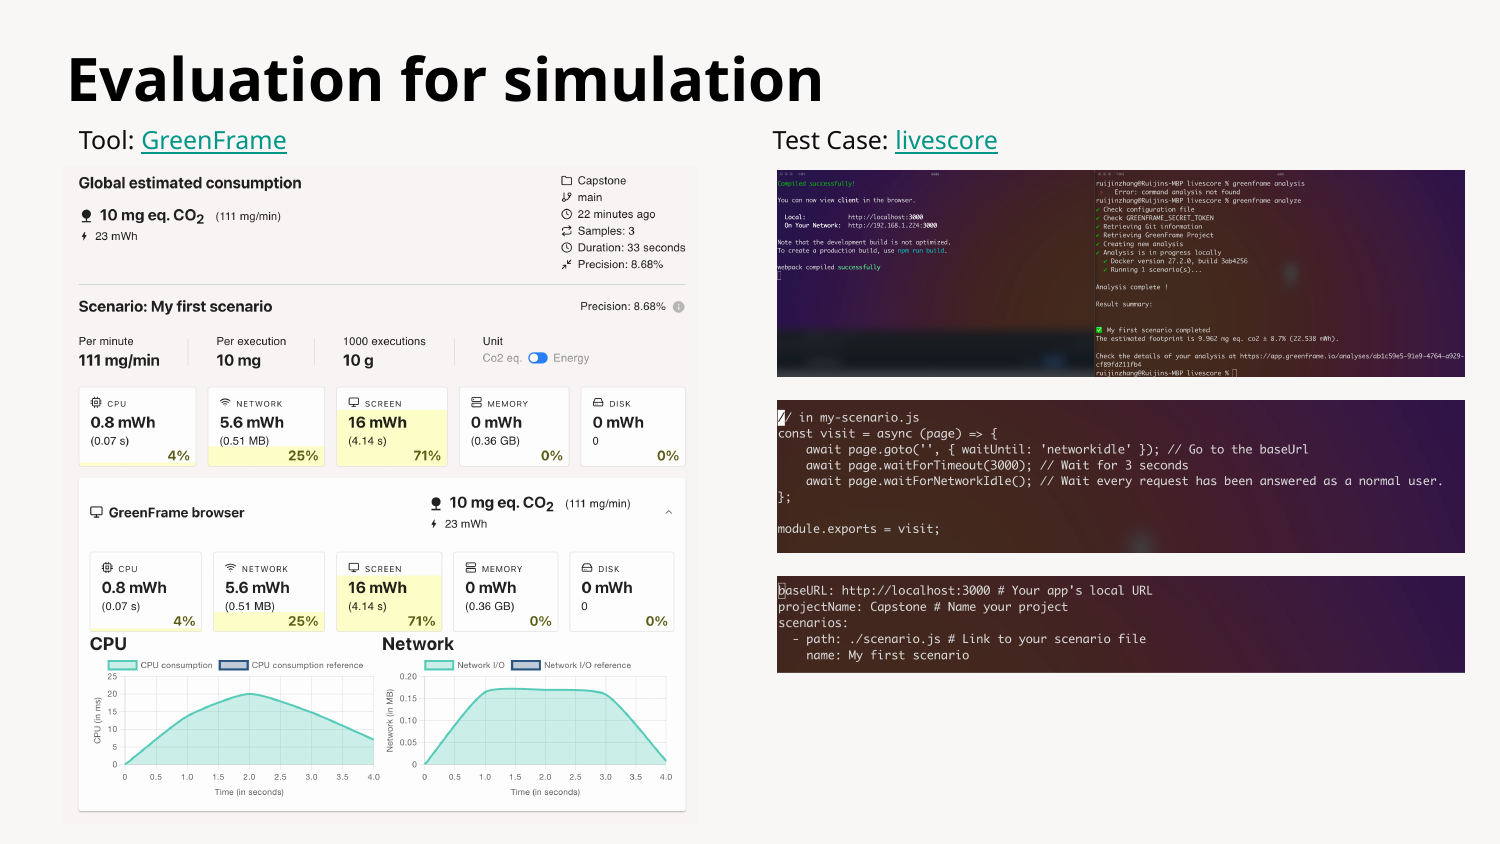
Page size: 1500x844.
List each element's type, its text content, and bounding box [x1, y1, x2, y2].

picture [777, 170, 1465, 377]
text_box Tool: GreenFrame [63, 109, 470, 165]
picture [63, 165, 698, 824]
picture [777, 400, 1465, 553]
title Evaluation for simulation [51, 26, 1449, 129]
text_box Test Case: livescore [757, 109, 1164, 174]
picture [777, 575, 1465, 673]
